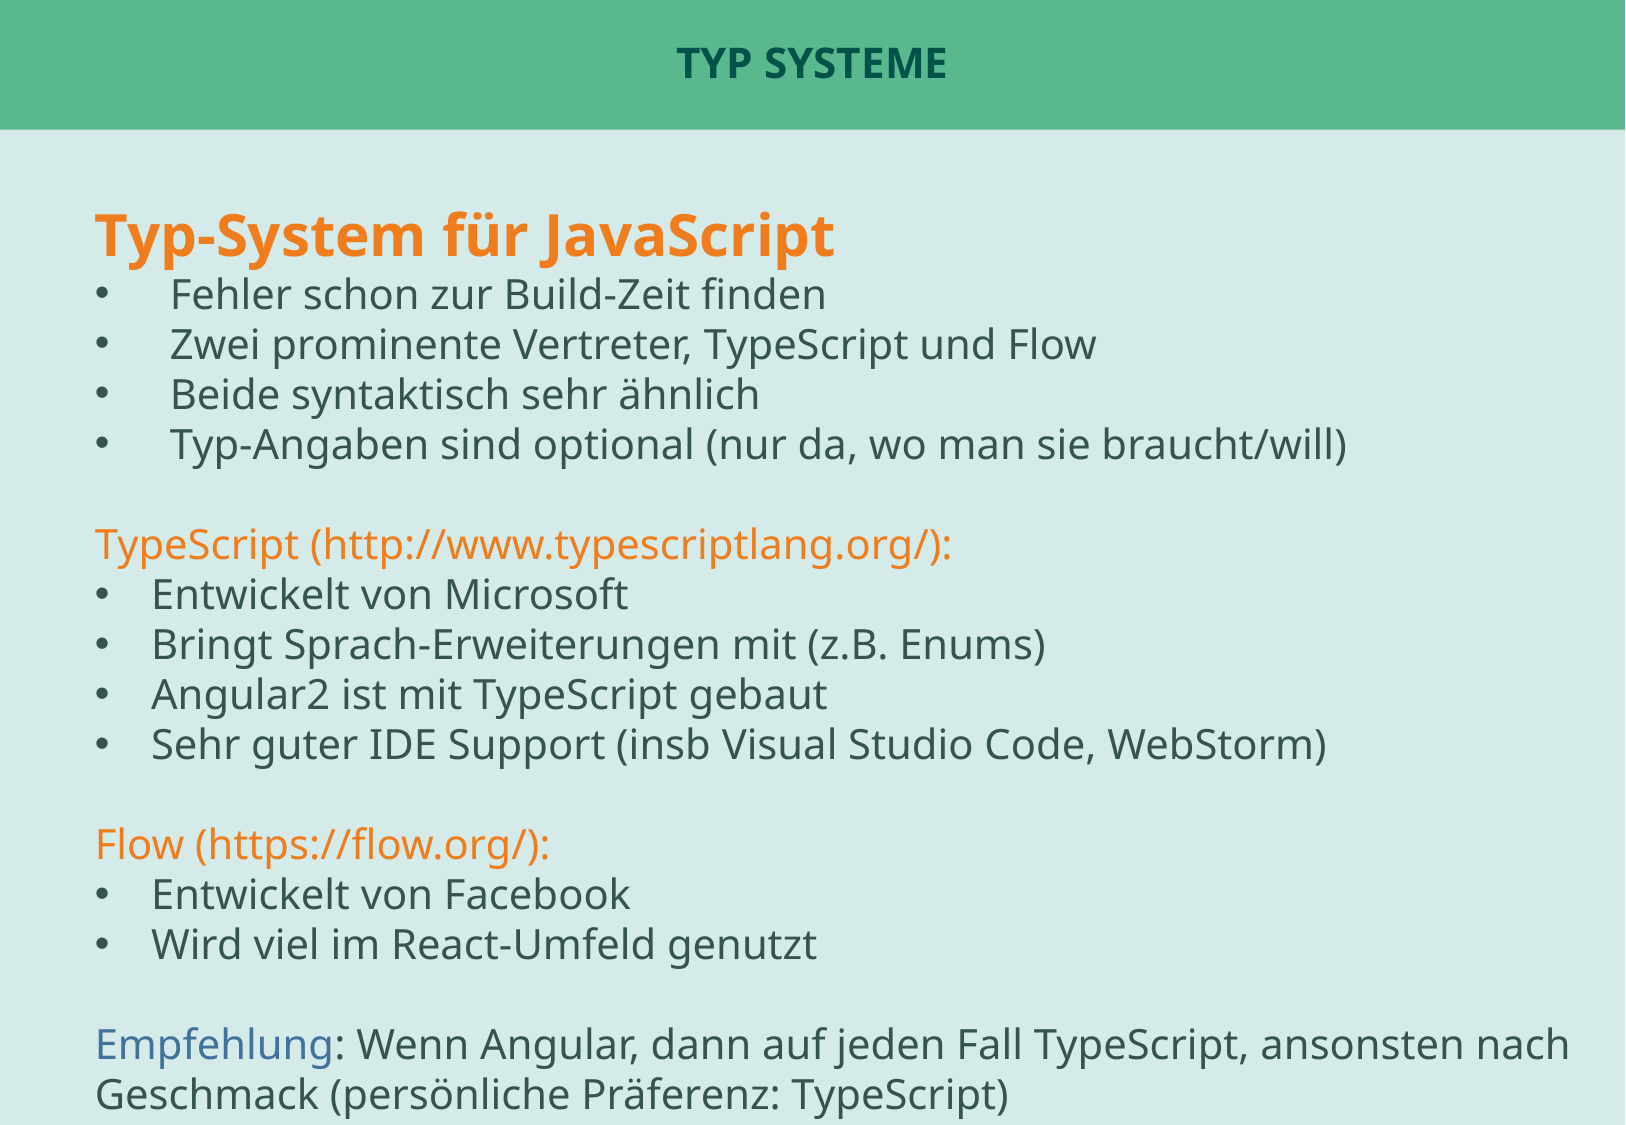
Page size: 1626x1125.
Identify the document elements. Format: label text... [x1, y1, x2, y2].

title Typ Systeme [0, 0, 1625, 130]
text_box Typ-System für JavaScript Fehler schon zur Build-Zeit finden Zwei prominente Vertreter, TypeScript und Flow Beide syntaktisch sehr ähnlich Typ-Angaben sind optional (nur da, wo man sie braucht/will) TypeScript (http://www.typescriptlang.org/): Entwickelt von Microsoft Bringt Sprach-Erweiterungen mit (z.B. Enums) Angular2 ist mit TypeScript gebaut Sehr guter IDE Support (insb Visual Studio Code, WebStorm) Flow (https://flow.org/): Entwickelt von Facebook Wird viel im React-Umfeld genutzt Empfehlung: Wenn Angular, dann auf jeden Fall TypeScript, ansonsten nach Geschmack (persönliche Präferenz: TypeScript) [80, 190, 1625, 1125]
